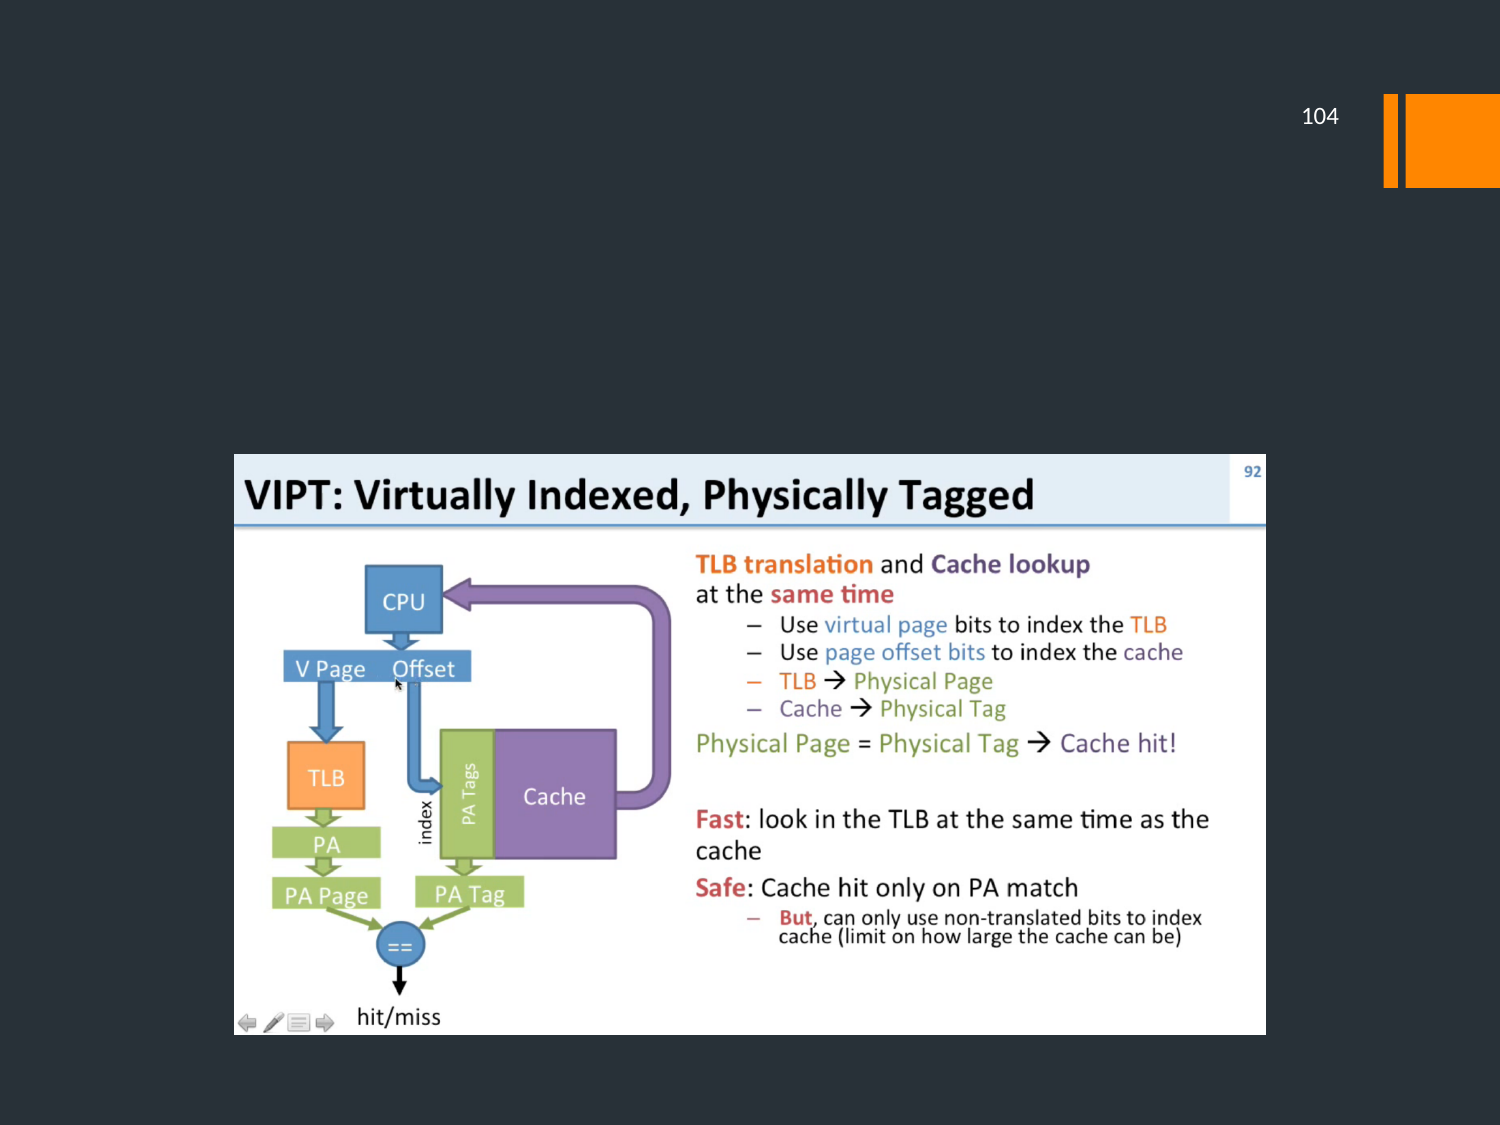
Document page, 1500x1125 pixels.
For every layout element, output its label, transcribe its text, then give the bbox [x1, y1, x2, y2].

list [233, 453, 1267, 1036]
slide_number 104 [1199, 90, 1355, 140]
